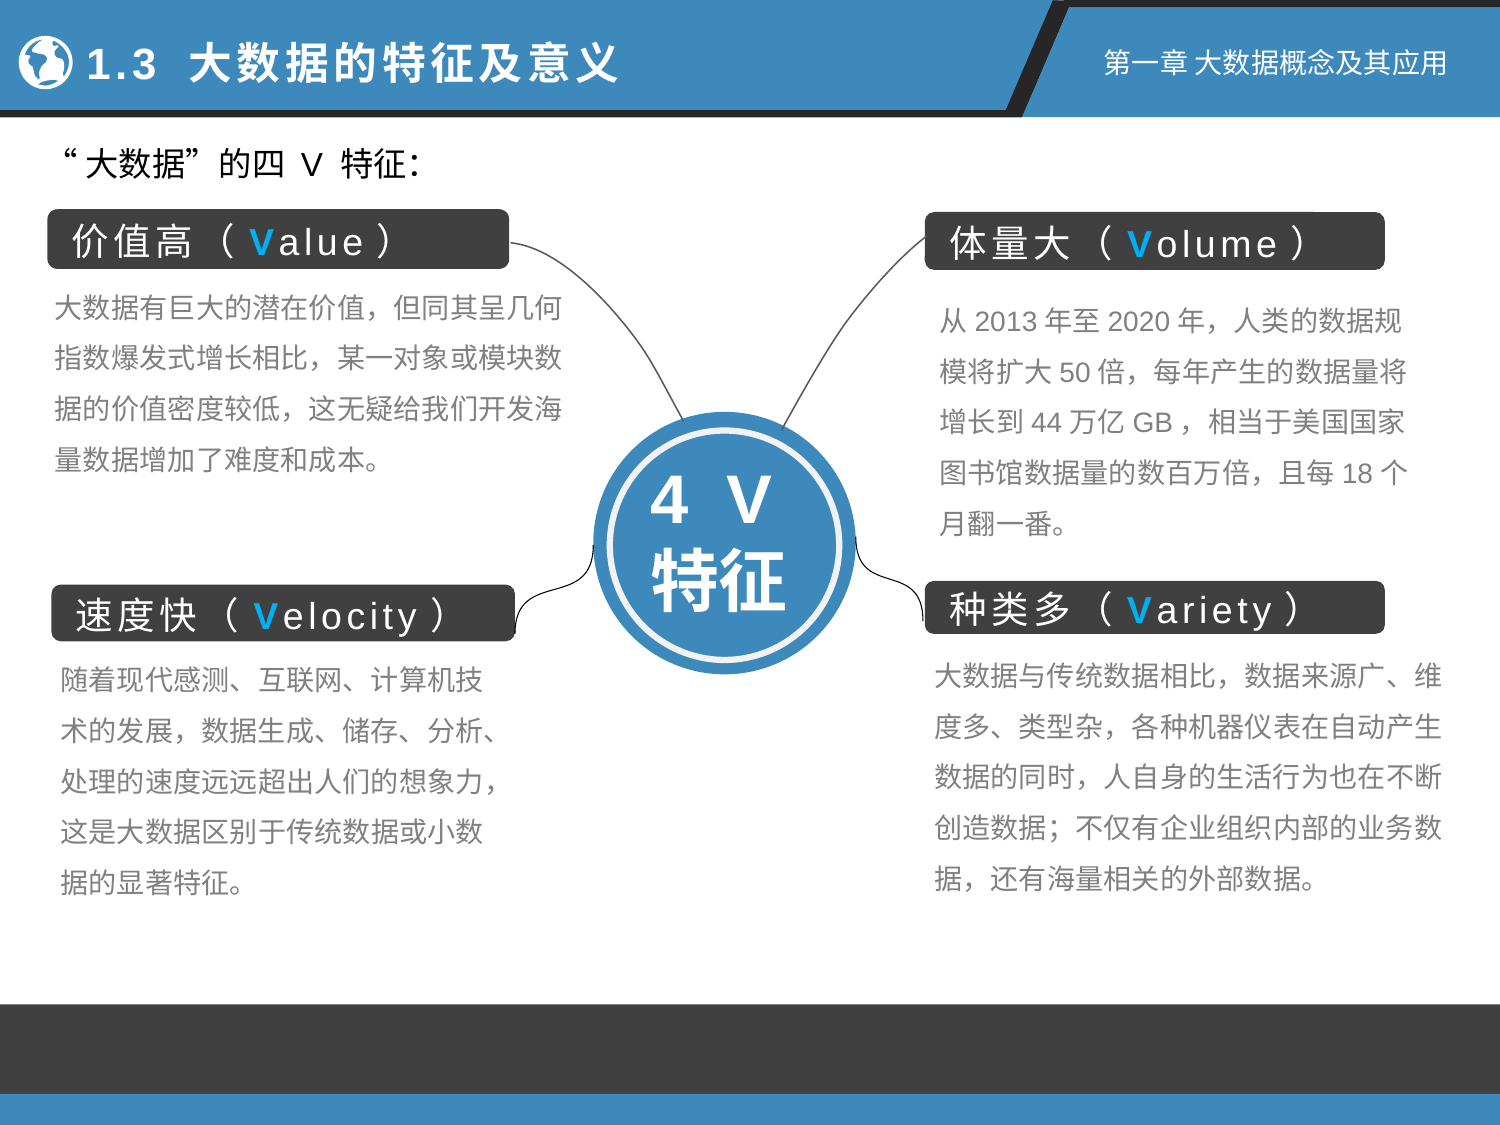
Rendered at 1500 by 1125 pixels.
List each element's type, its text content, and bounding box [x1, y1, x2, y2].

text_box [0, 1093, 1500, 1125]
text_box 大数据有巨大的潜在价值，但同其呈几何指数爆发式增长相比，某一对象或模块数据的价值密度较低，这无疑给我们开发海量数据增加了难度和成本。 [39, 265, 587, 484]
text_box [510, 241, 685, 422]
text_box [514, 545, 594, 634]
text_box 从2013年至2020年，人类的数据规模将扩大50倍，每年产生的数据量将增长到44万亿GB，相当于美国国家图书馆数据量的数百万倍，且每18个月翻一番。 [924, 334, 1439, 548]
text_box [0, 1003, 1500, 1093]
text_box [924, 578, 1385, 640]
text_box [813, 470, 841, 620]
text_box [643, 628, 806, 661]
text_box [663, 429, 786, 447]
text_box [47, 209, 510, 272]
text_box [780, 240, 919, 431]
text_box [51, 584, 515, 645]
text_box “大数据”的四 V 特征： [14, 135, 455, 191]
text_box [0, 0, 1500, 118]
text_box [592, 410, 857, 676]
text_box 随着现代感测、互联网、计算机技术的发展，数据生成、储存、分析、处理的速度远远超出人们的想象力，这是大数据区别于传统数据或小数据的显著特征。 [45, 638, 515, 907]
text_box 大数据与传统数据相比，数据来源广、维度多、类型杂，各种机器仪表在自动产生数据的同时，人自身的生活行为也在不断创造数据；不仅有企业组织内部的业务数据，还有海量相关的外部数据。 [919, 633, 1466, 903]
text_box 4 V 特征 [635, 447, 813, 628]
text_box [855, 536, 923, 622]
text_box [608, 471, 635, 619]
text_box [919, 211, 1479, 334]
